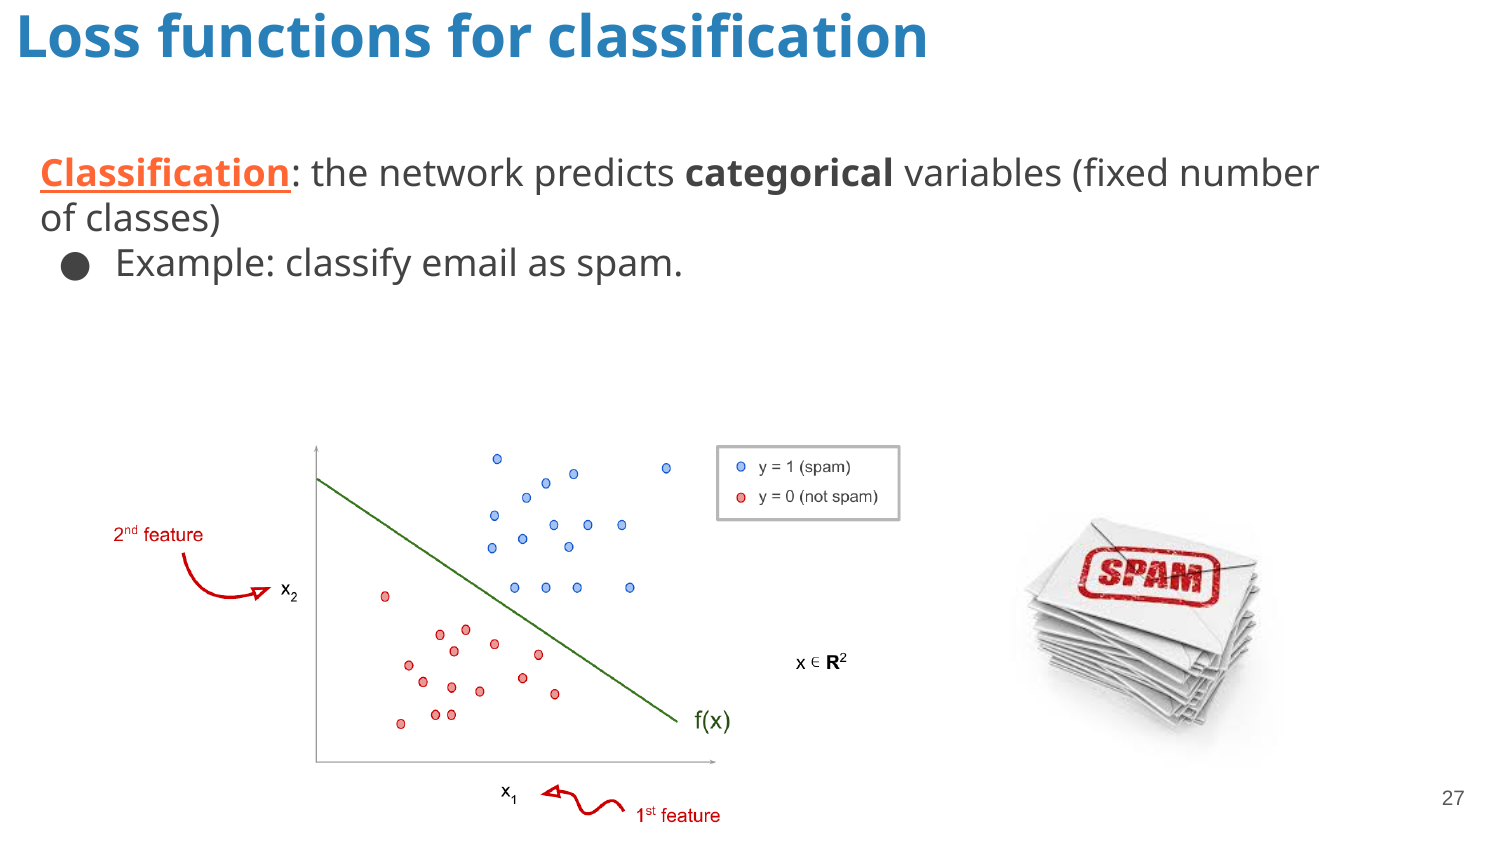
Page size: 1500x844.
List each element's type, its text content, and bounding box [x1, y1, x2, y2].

title Loss functions for classification [0, 0, 1350, 125]
list Classification: the network predicts categorical variables (fixed number of classes) Example: classify email as spam. [24, 134, 1375, 373]
picture [90, 420, 943, 844]
picture [995, 480, 1295, 780]
slide_number ‹#› [1389, 764, 1480, 830]
